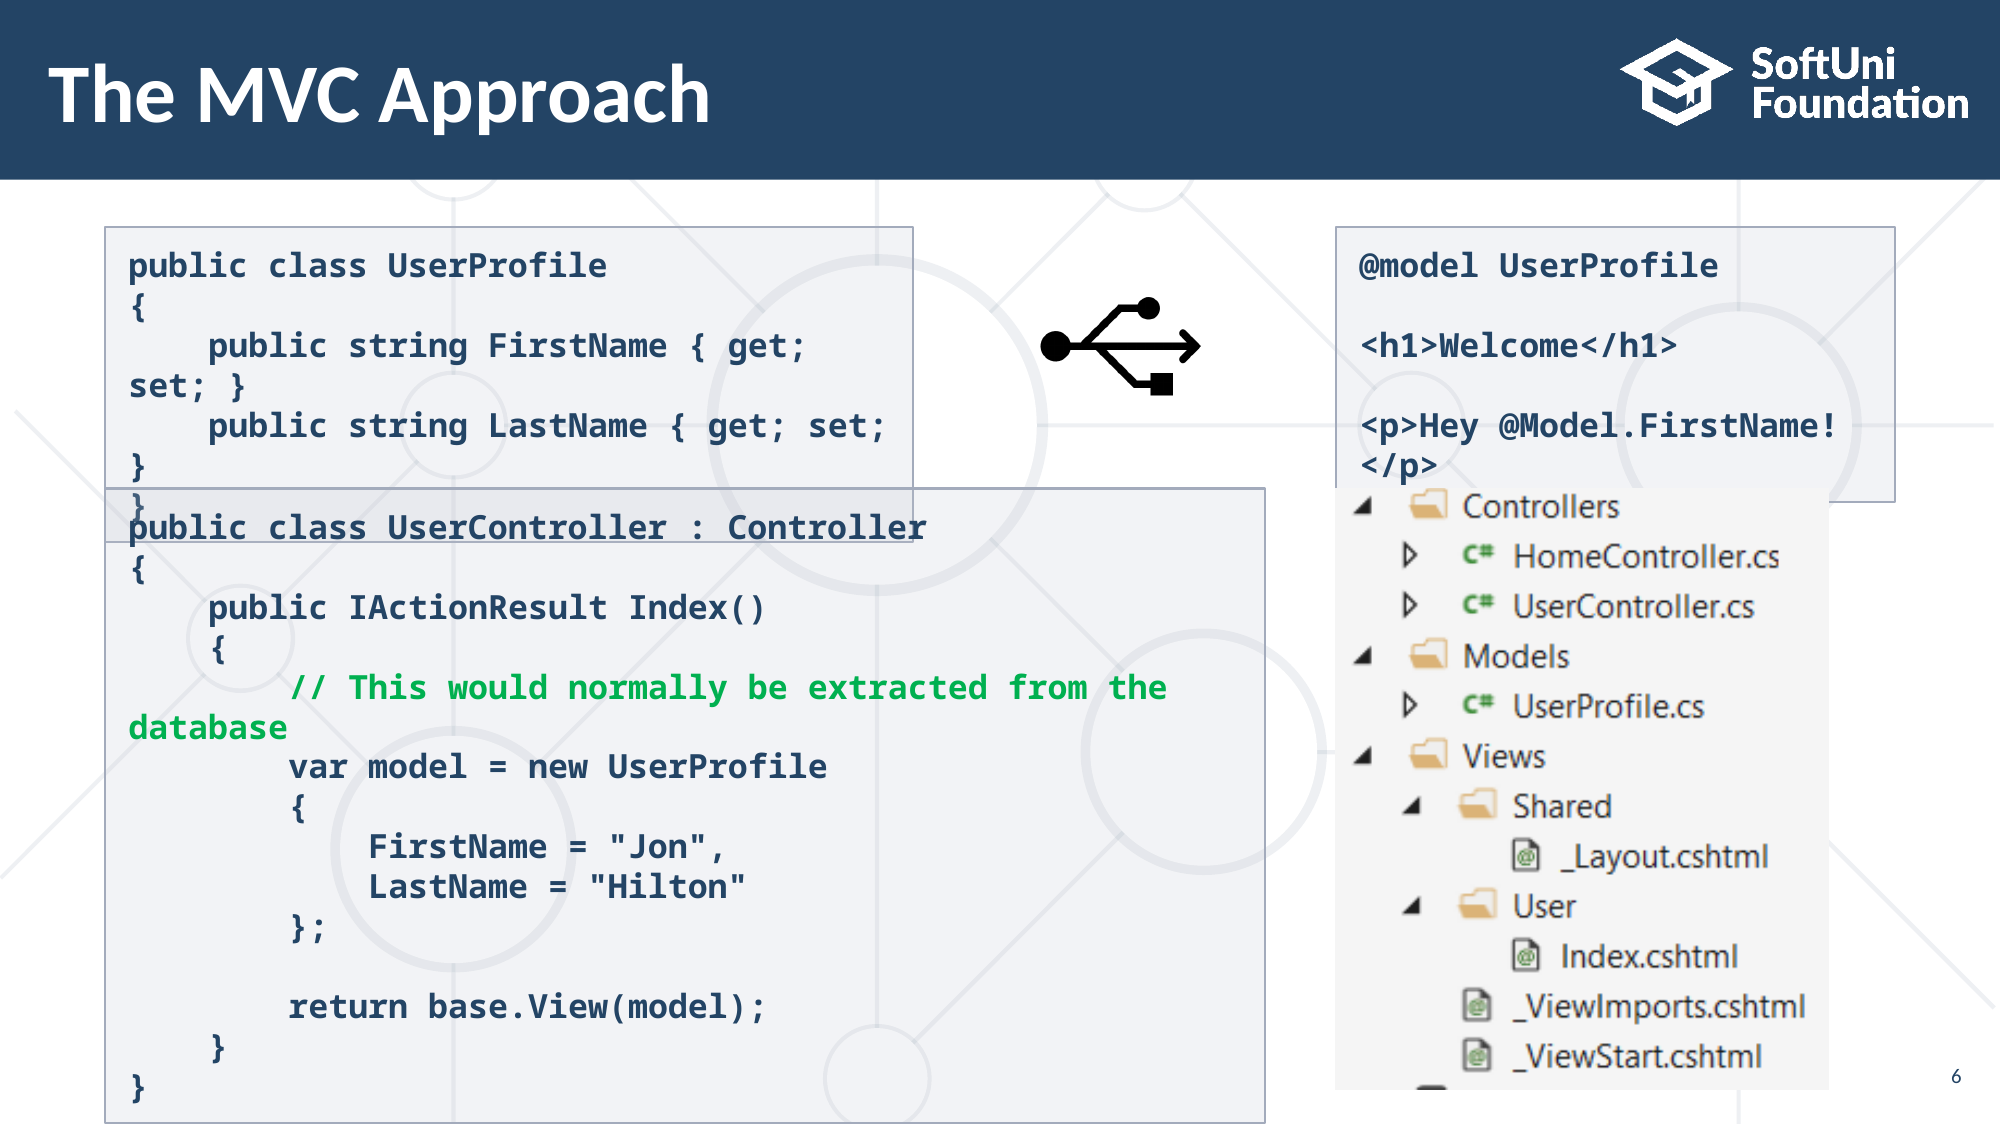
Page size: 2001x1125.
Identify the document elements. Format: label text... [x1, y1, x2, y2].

picture [1335, 488, 1829, 1091]
picture [1619, 38, 1968, 126]
title The MVC Approach [31, 16, 1591, 162]
text_box public class UserProfile { public string FirstName { get; set; } public string LastName { get; set; } } [104, 226, 913, 488]
text_box public class UserController : Controller { public IActionResult Index() { // This would normally be extracted from the database var model = new UserProfile { FirstName = "Jon", LastName = "Hilton" }; return base.View(model); } } [104, 488, 1265, 1123]
picture [1027, 255, 1209, 437]
text_box @model UserProfile <h1>Welcome</h1> <p>Hey @Model.FirstName!</p> [1335, 226, 1896, 502]
slide_number 6 [1897, 1049, 1968, 1101]
